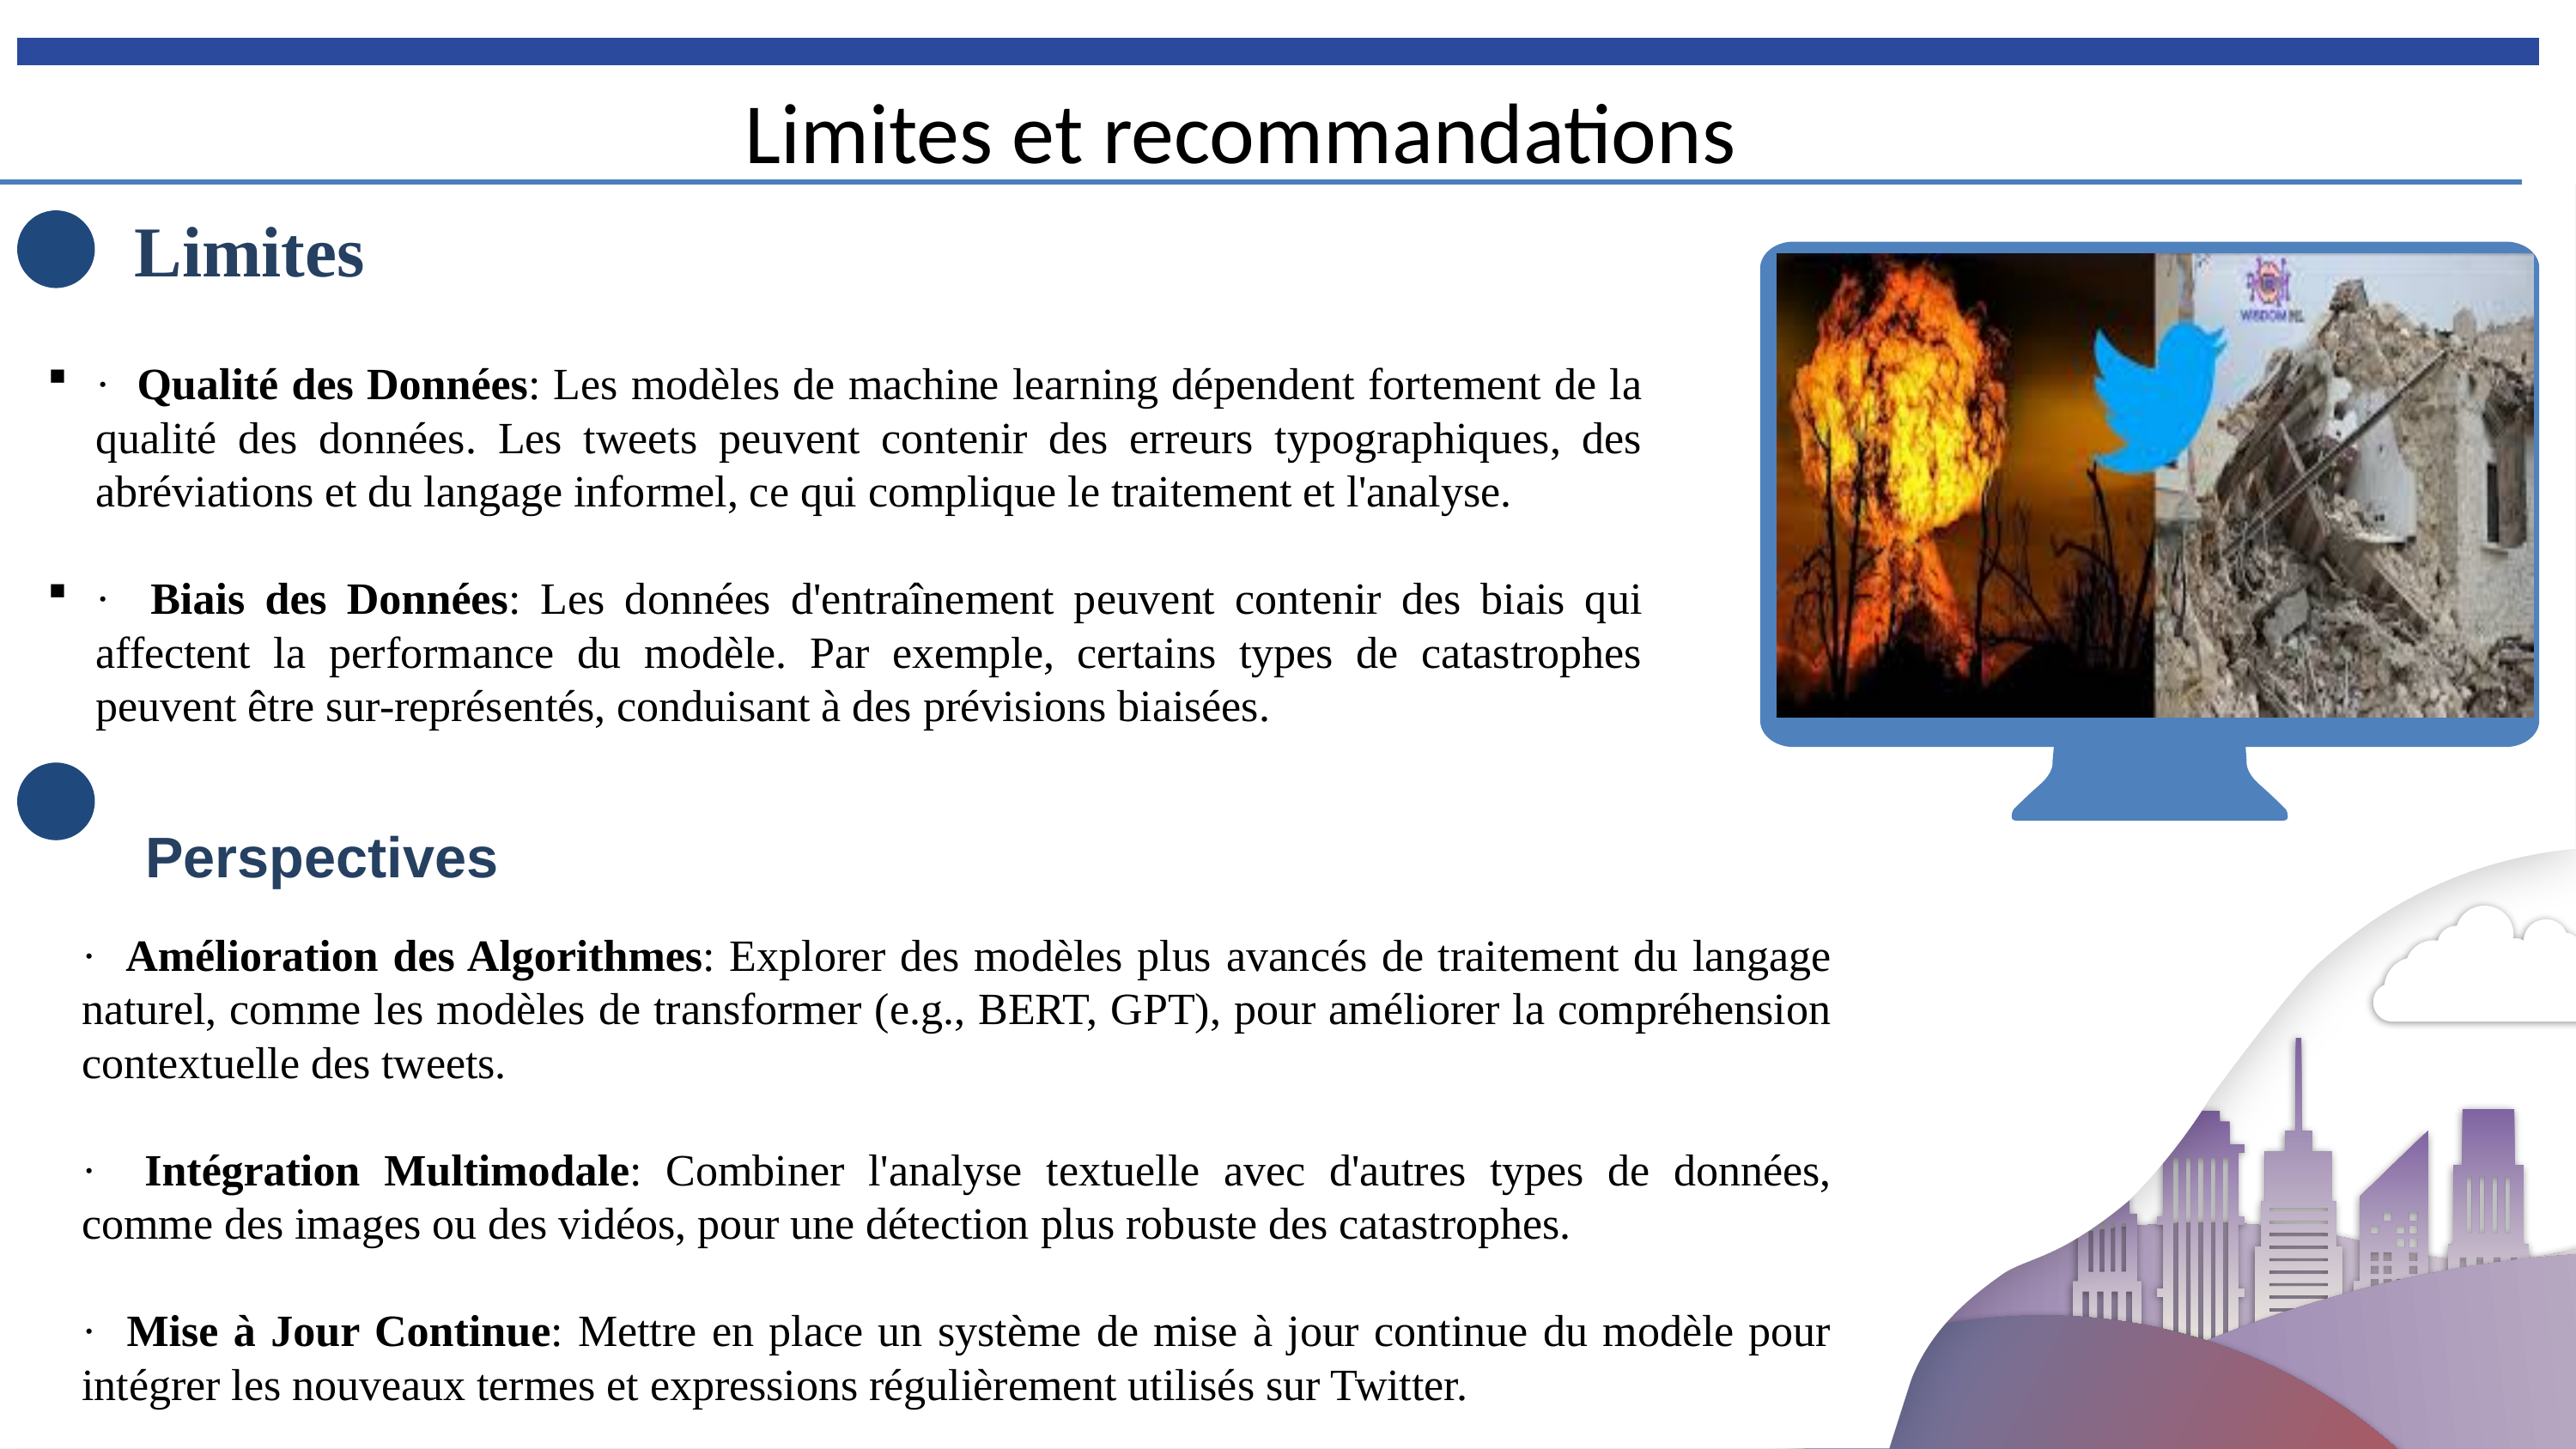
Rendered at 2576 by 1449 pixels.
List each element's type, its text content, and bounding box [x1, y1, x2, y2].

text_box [1759, 241, 2540, 822]
subtitle · Qualité des Données: Les modèles de machine learning dépendent fortement de la qualité des données. Les tweets peuvent contenir des erreurs typographiques, des abréviations et du langage informel, ce qui complique le traitement et l'analyse. · Biais des Données: Les données d'entraînement peuvent contenir des biais qui affectent la performance du modèle. Par exemple, certains types de catastrophes peuvent être sur-représentés, conduisant à des prévisions biaisées. [21, 329, 1669, 754]
subtitle · Amélioration des Algorithmes: Explorer des modèles plus avancés de traitement du langage naturel, comme les modèles de transformer (e.g., BERT, GPT), pour améliorer la compréhension contextuelle des tweets. · Intégration Multimodale: Combiner l'analyse textuelle avec d'autres types de données, comme des images ou des vidéos, pour une détection plus robuste des catastrophes. · Mise à Jour Continue: Mettre en place un système de mise à jour continue du modèle pour intégrer les nouveaux termes et expressions régulièrement utilisés sur Twitter. [56, 900, 1858, 1449]
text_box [16, 37, 2540, 66]
picture [1776, 252, 2534, 718]
text_box [17, 210, 95, 288]
text_box Perspectives [0, 794, 525, 955]
text_box Limites [3, 191, 392, 341]
text_box [17, 762, 95, 840]
title Limites et recommandations [719, 52, 2576, 214]
